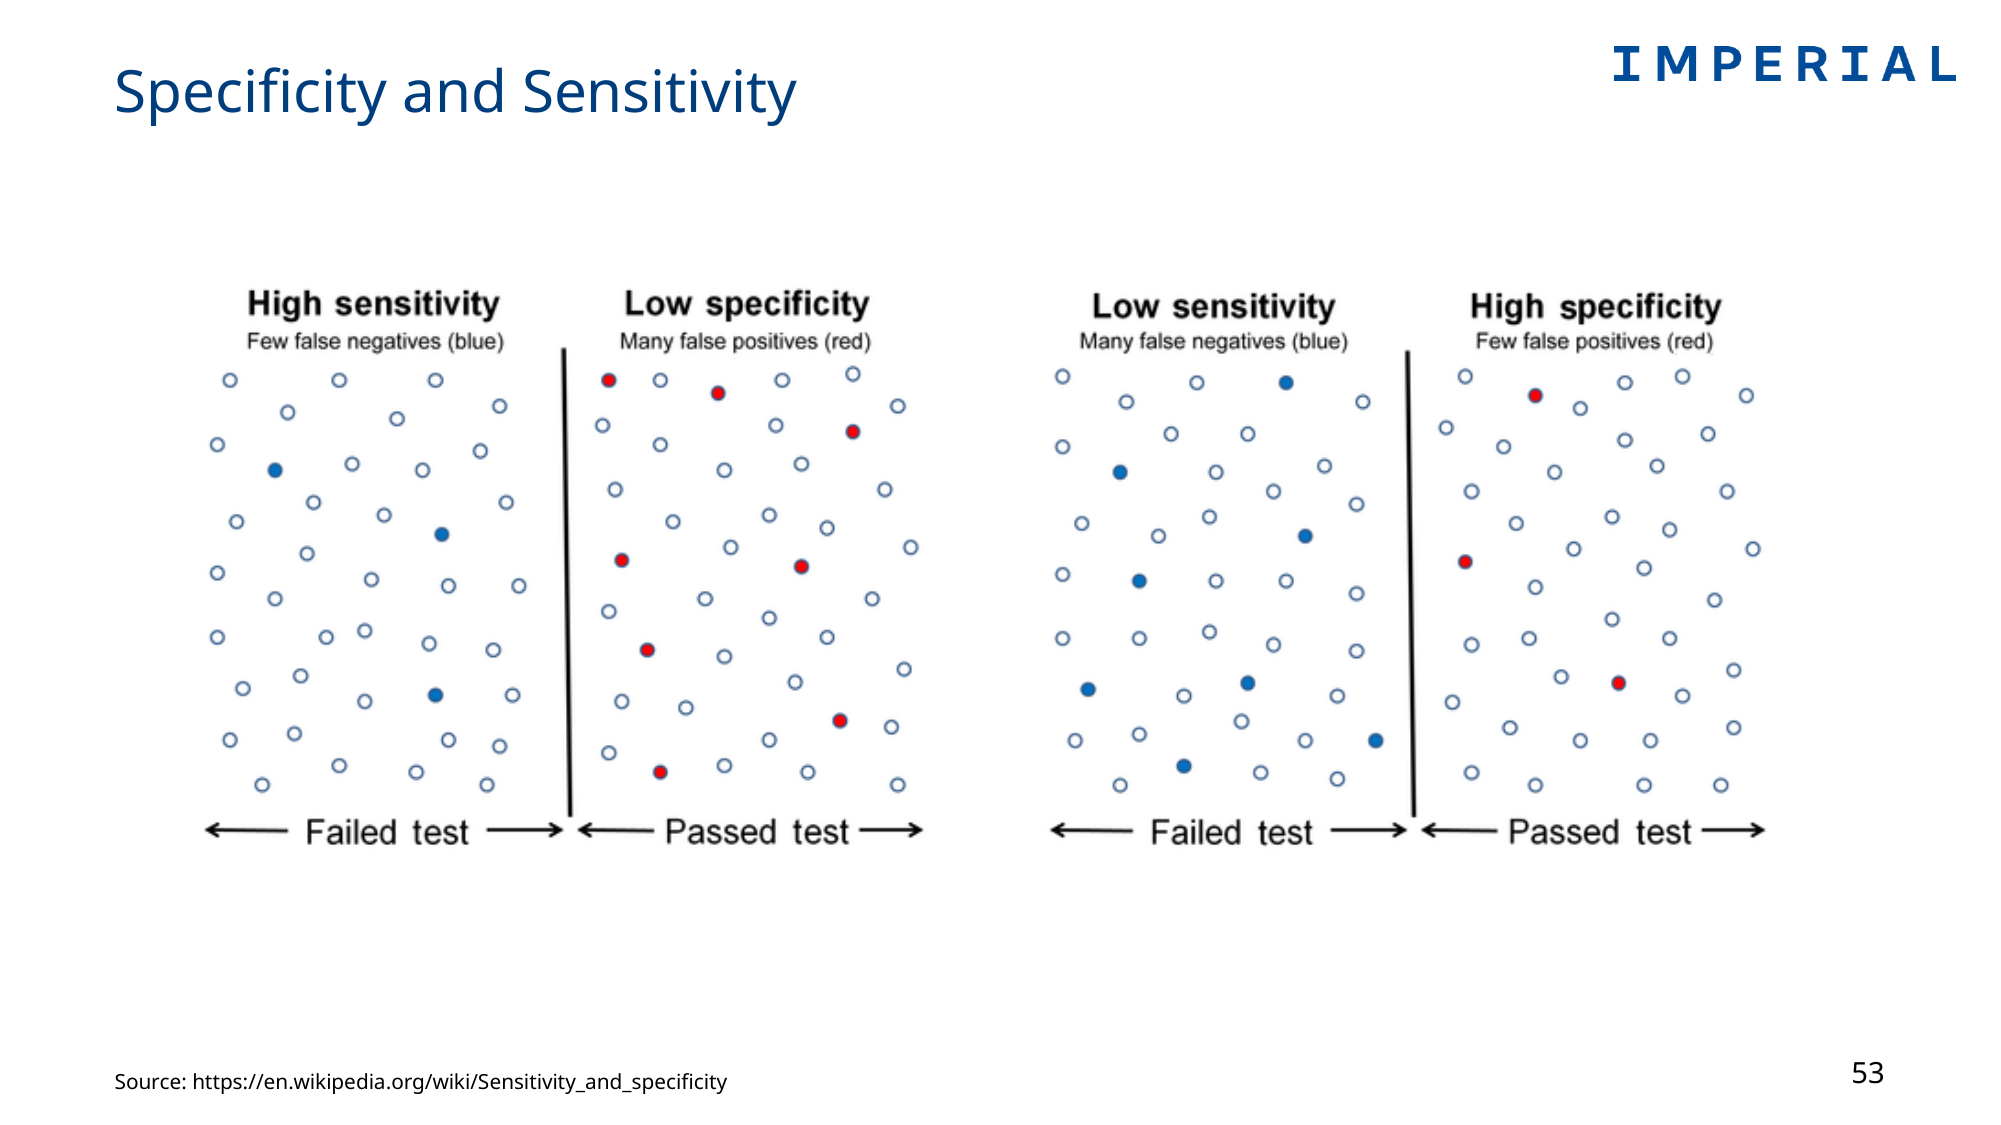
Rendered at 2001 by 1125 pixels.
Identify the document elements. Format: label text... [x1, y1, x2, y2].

picture [1900, 46, 1956, 81]
text_box Source: https://en.wikipedia.org/wiki/Sensitivity_and_specificity [99, 1061, 791, 1102]
picture [1030, 281, 1798, 857]
title Specificity and Sensitivity [99, 0, 1900, 184]
picture [202, 278, 956, 857]
slide_number 53 [1433, 1046, 1901, 1103]
